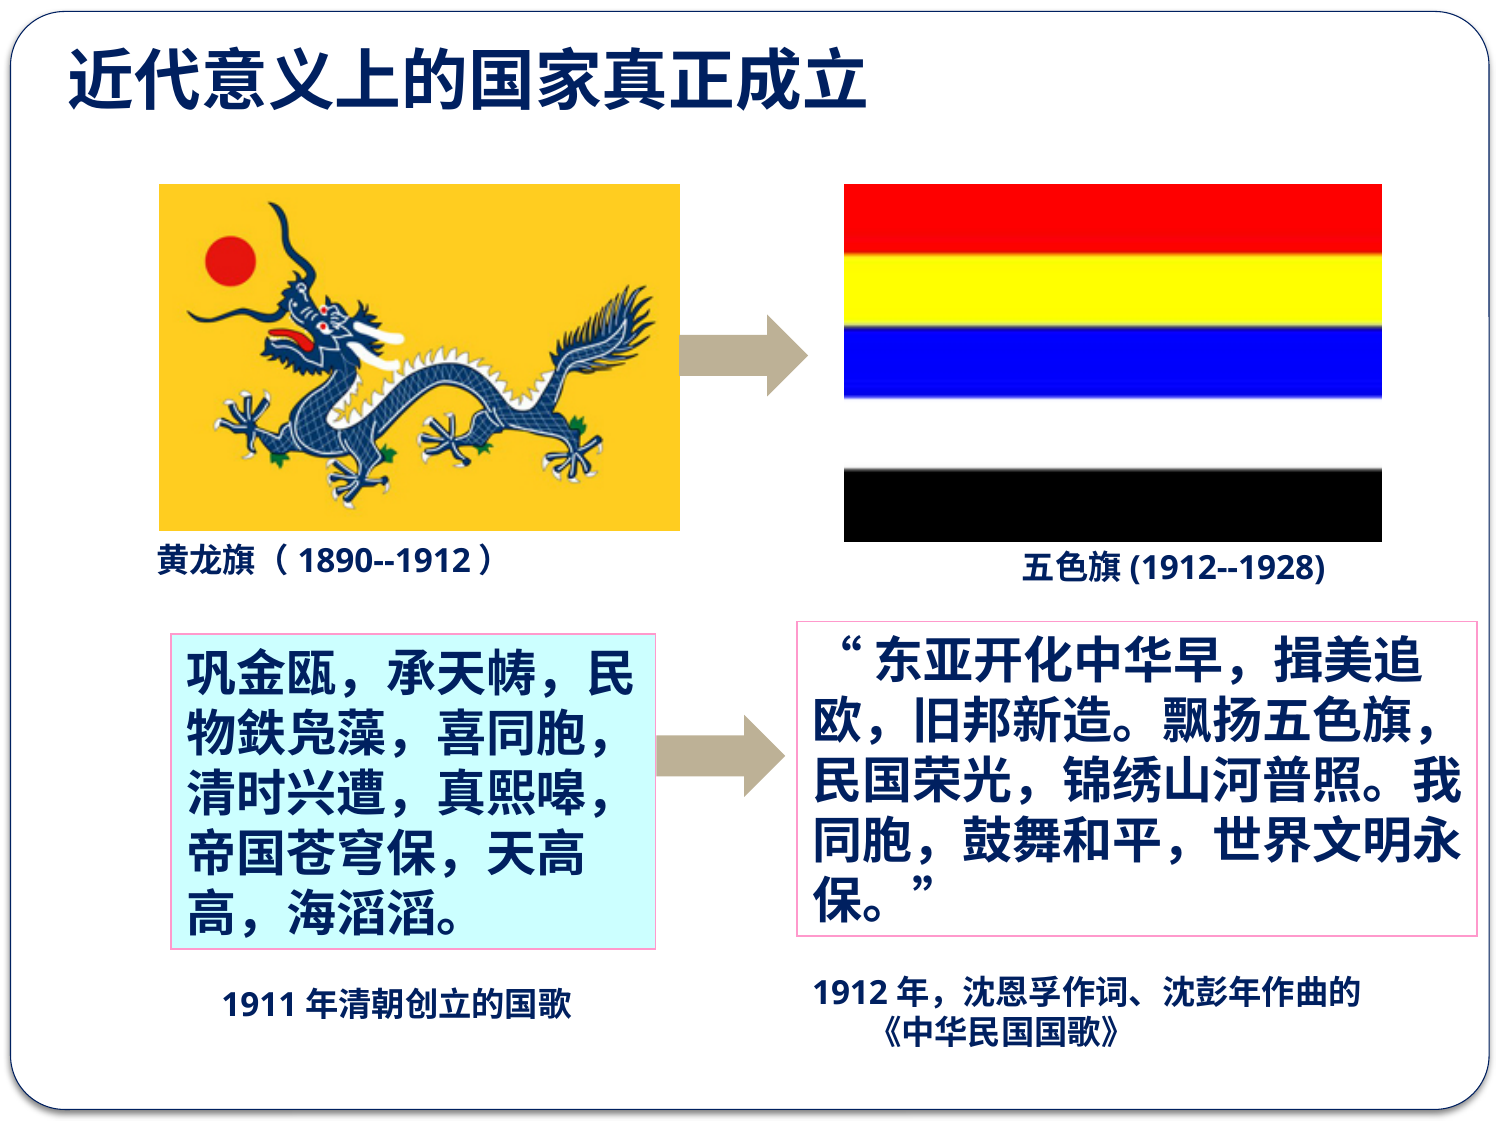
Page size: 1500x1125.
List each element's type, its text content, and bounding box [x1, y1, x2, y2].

text_box [656, 714, 786, 797]
picture [844, 184, 1382, 542]
text_box 巩金瓯，承天帱，民物鉄凫藻，喜同胞，清时兴遭，真熙嗥，帝国苍穹保，天高高，海滔滔。 [171, 634, 656, 949]
text_box 1912年，沈恩孚作词、沈彭年作曲的《中华民国国歌》 [797, 964, 1435, 1059]
text_box 近代意义上的国家真正成立 [53, 30, 975, 126]
picture [159, 184, 680, 532]
text_box “东亚开化中华早，揖美追欧，旧邦新造。飘扬五色旗，民国荣光，锦绣山河普照。我同胞，鼓舞和平，世界文明永保。” [797, 621, 1477, 937]
text_box 1911年清朝创立的国歌 [206, 975, 609, 1047]
text_box [685, 314, 809, 397]
text_box 五色旗(1912--1928) [1007, 550, 1350, 594]
text_box 黄龙旗（1890--1912） [141, 531, 527, 587]
